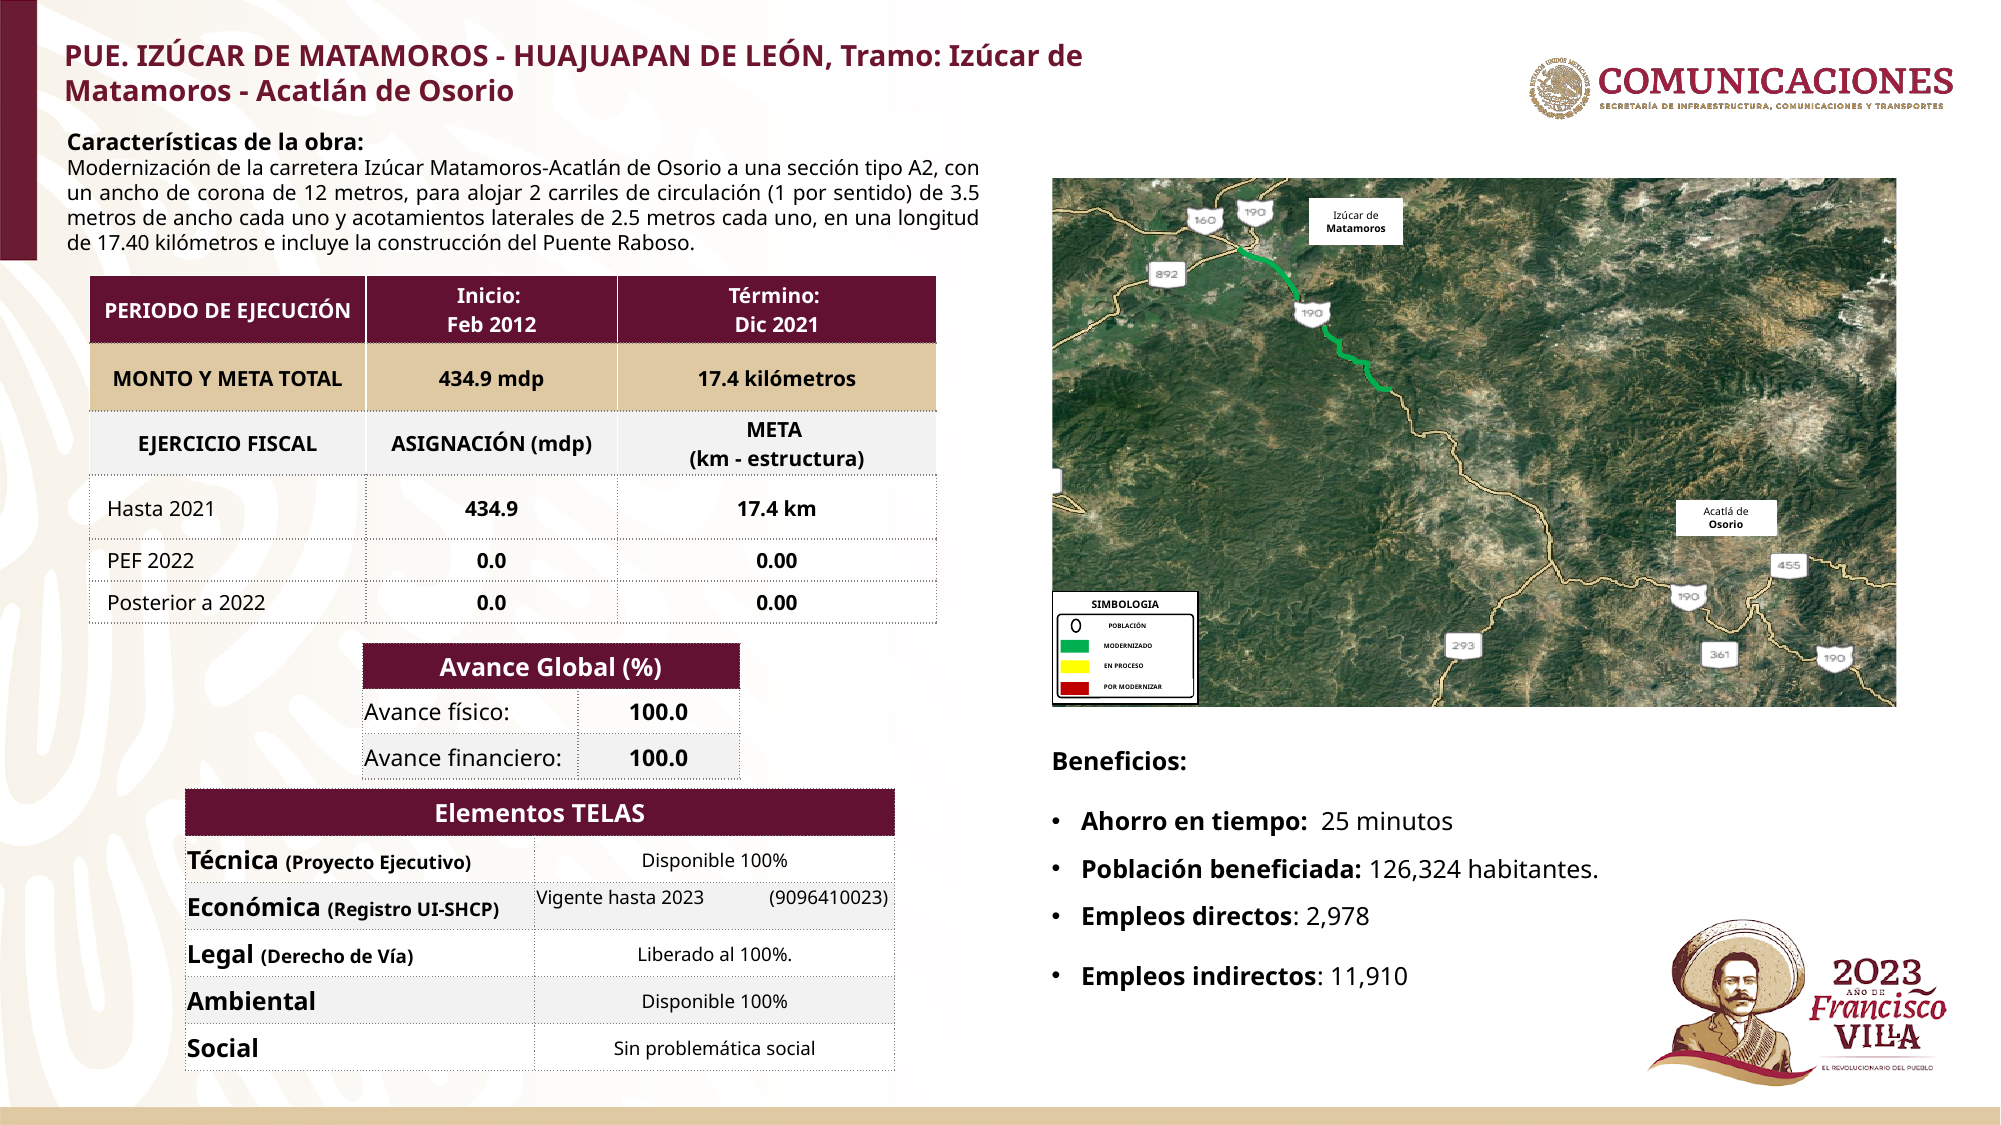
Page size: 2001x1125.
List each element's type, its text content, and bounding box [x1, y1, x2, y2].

table_cell 100.0 [578, 734, 740, 779]
table_cell 0.0 [366, 539, 617, 581]
table_header PERIODO DE EJECUCIÓN [90, 276, 365, 343]
table_cell Posterior a 2022 [89, 581, 366, 623]
table_cell 0.00 [617, 539, 936, 581]
text_box Beneficios: Ahorro en tiempo: 25 minutos Población beneficiada: 126,324 habitantes. Empleos directos: 2,978 Empleos indirectos: 11,910 [1051, 737, 1935, 1000]
title PUE. IZÚCAR DE MATAMOROS - HUAJUAPAN DE LEÓN, Tramo: Izúcar de Matamoros - Acatlán de Osorio [49, 29, 1211, 83]
table_cell 0.0 [366, 581, 617, 623]
table_cell PEF 2022 [89, 539, 366, 581]
table_cell 17.4 kilómetros [618, 343, 936, 411]
table_cell Legal (Derecho de Vía) [185, 930, 535, 977]
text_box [1052, 591, 1199, 705]
table_header Término: Dic 2021 [618, 276, 936, 343]
table_cell Técnica (Proyecto Ejecutivo) [185, 836, 535, 883]
table_header Elementos TELAS [185, 789, 895, 836]
table_header Avance Global (%) [363, 643, 740, 689]
table_cell 100.0 [578, 689, 740, 734]
table_cell 0.00 [617, 581, 936, 623]
table_cell ASIGNACIÓN (mdp) [367, 411, 617, 475]
table_cell Vigente hasta 2023 (9096410023) [535, 883, 895, 930]
table_cell EJERCICIO FISCAL [90, 411, 365, 475]
table_cell Económica (Registro UI-SHCP) [185, 883, 535, 930]
table_cell Social [185, 1024, 535, 1071]
text_box Características de la obra: Modernización de la carretera Izúcar Matamoros-Acatlán de Osorio a una sección tipo A2, con un ancho de corona de 12 metros, para alojar 2 carriles de circulación (1 por sentido) de 3.5 metros de ancho cada uno y acotamientos laterales de 2.5 metros cada uno, en una longitud de 17.40 kilómetros e incluye la construcción del Puente Raboso. [49, 103, 998, 267]
table_cell META (km - estructura) [618, 411, 936, 475]
table_cell Avance físico: [363, 689, 578, 734]
table_cell MONTO Y META TOTAL [90, 343, 365, 411]
table_cell Ambiental [185, 977, 535, 1024]
table_cell Sin problemática social [535, 1024, 895, 1071]
table_cell 434.9 mdp [367, 343, 617, 411]
picture [0, 0, 2001, 1125]
table_header Inicio: Feb 2012 [367, 276, 617, 343]
table_cell 17.4 km [617, 475, 936, 539]
table_cell Disponible 100% [535, 977, 895, 1024]
table_cell Hasta 2021 [89, 475, 366, 539]
table_cell Liberado al 100%. [535, 930, 895, 977]
table_cell 434.9 [366, 475, 617, 539]
table_cell Disponible 100% [535, 836, 895, 883]
table_cell Avance financiero: [363, 734, 578, 779]
